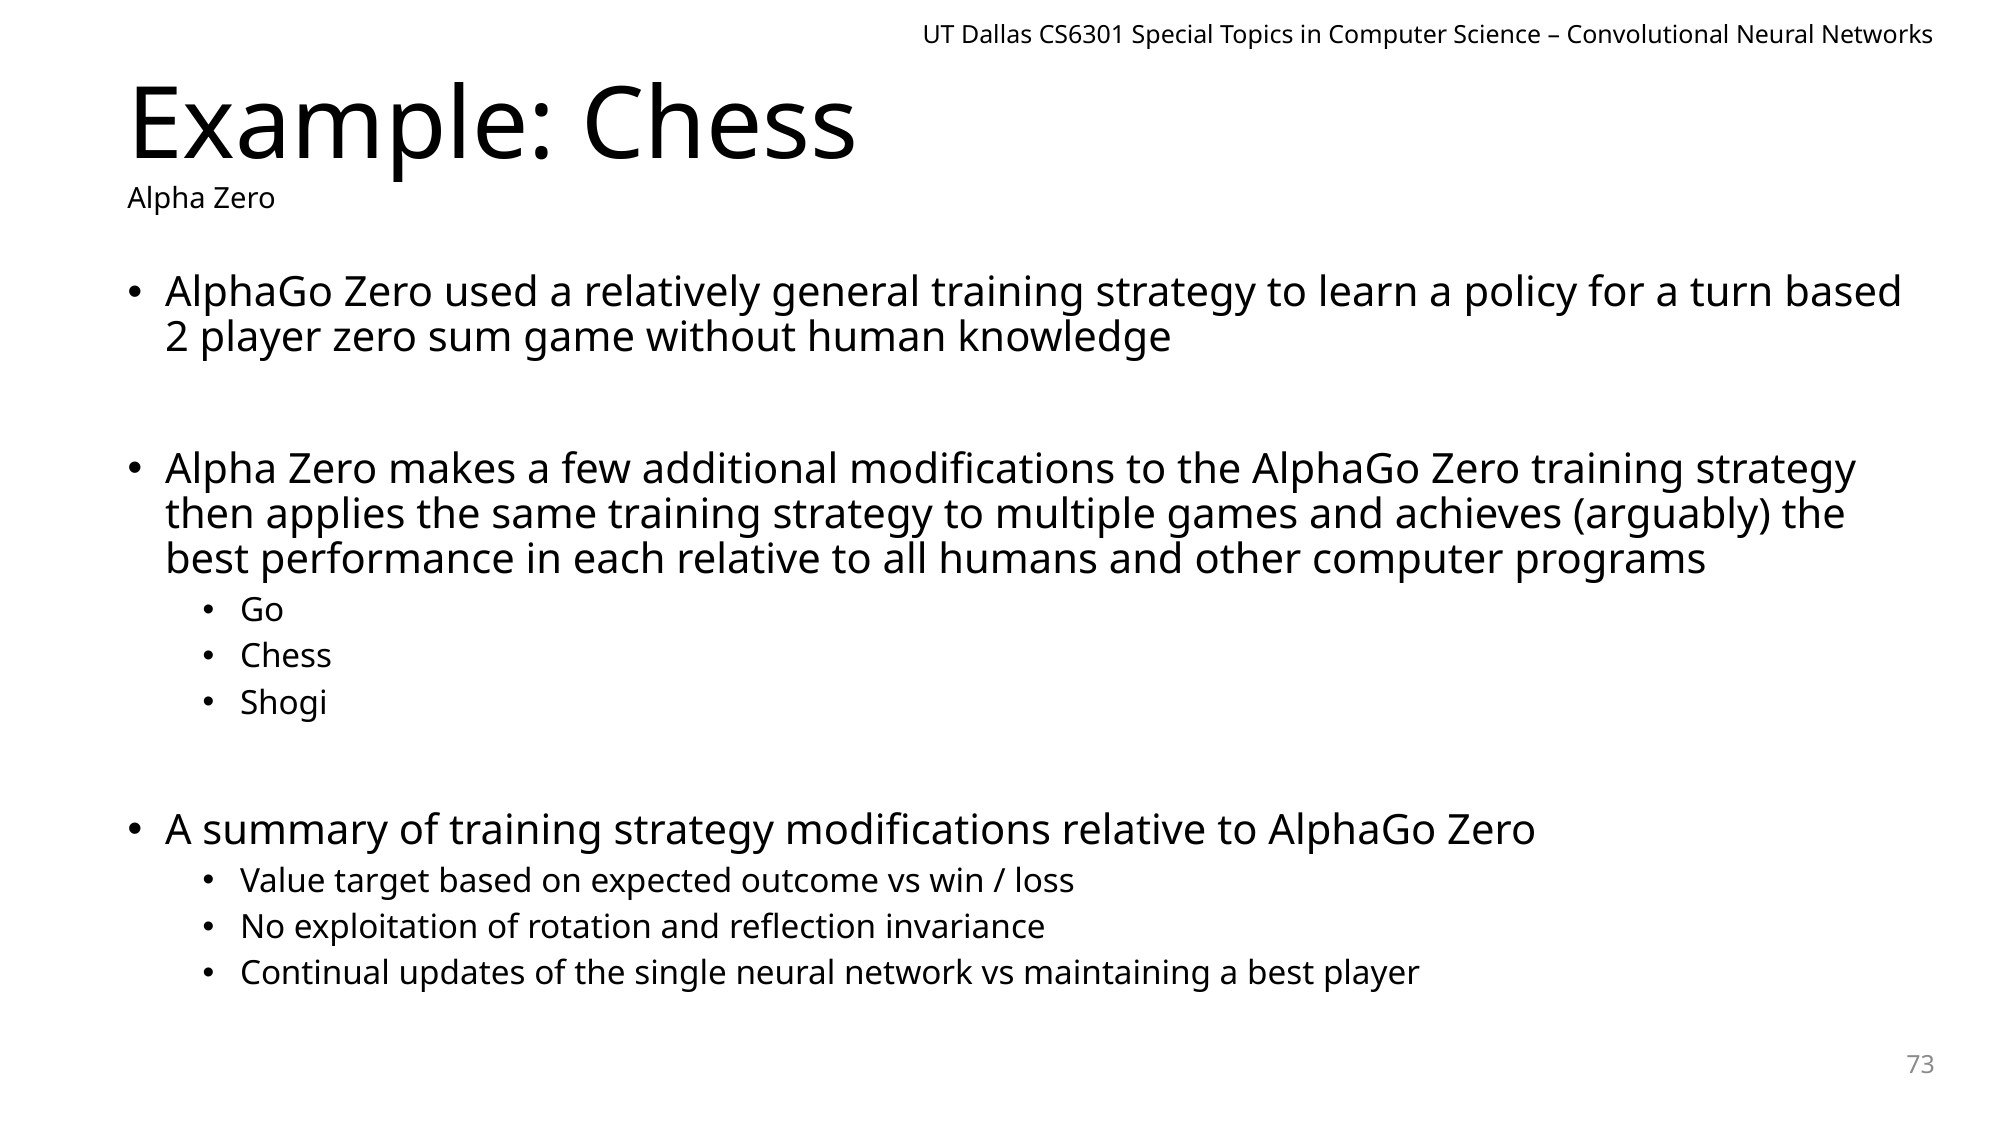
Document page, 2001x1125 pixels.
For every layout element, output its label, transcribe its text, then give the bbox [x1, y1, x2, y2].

title Example: Chess [112, 63, 1838, 172]
text_box Alpha Zero [112, 172, 1950, 222]
text_box UT Dallas CS6301 Special Topics in Computer Science – Convolutional Neural Networks [899, 11, 1950, 56]
list AlphaGo Zero used a relatively general training strategy to learn a policy for a turn based 2 player zero sum game without human knowledge Alpha Zero makes a few additional modifications to the AlphaGo Zero training strategy then applies the same training strategy to multiple games and achieves (arguably) the best performance in each relative to all humans and other computer programs Go Chess Shogi A summary of training strategy modifications relative to AlphaGo Zero Value target based on expected outcome vs win / loss No exploitation of rotation and reflection invariance Continual updates of the single neural network vs maintaining a best player [112, 263, 1950, 1043]
slide_number 73 [1500, 1036, 1950, 1096]
